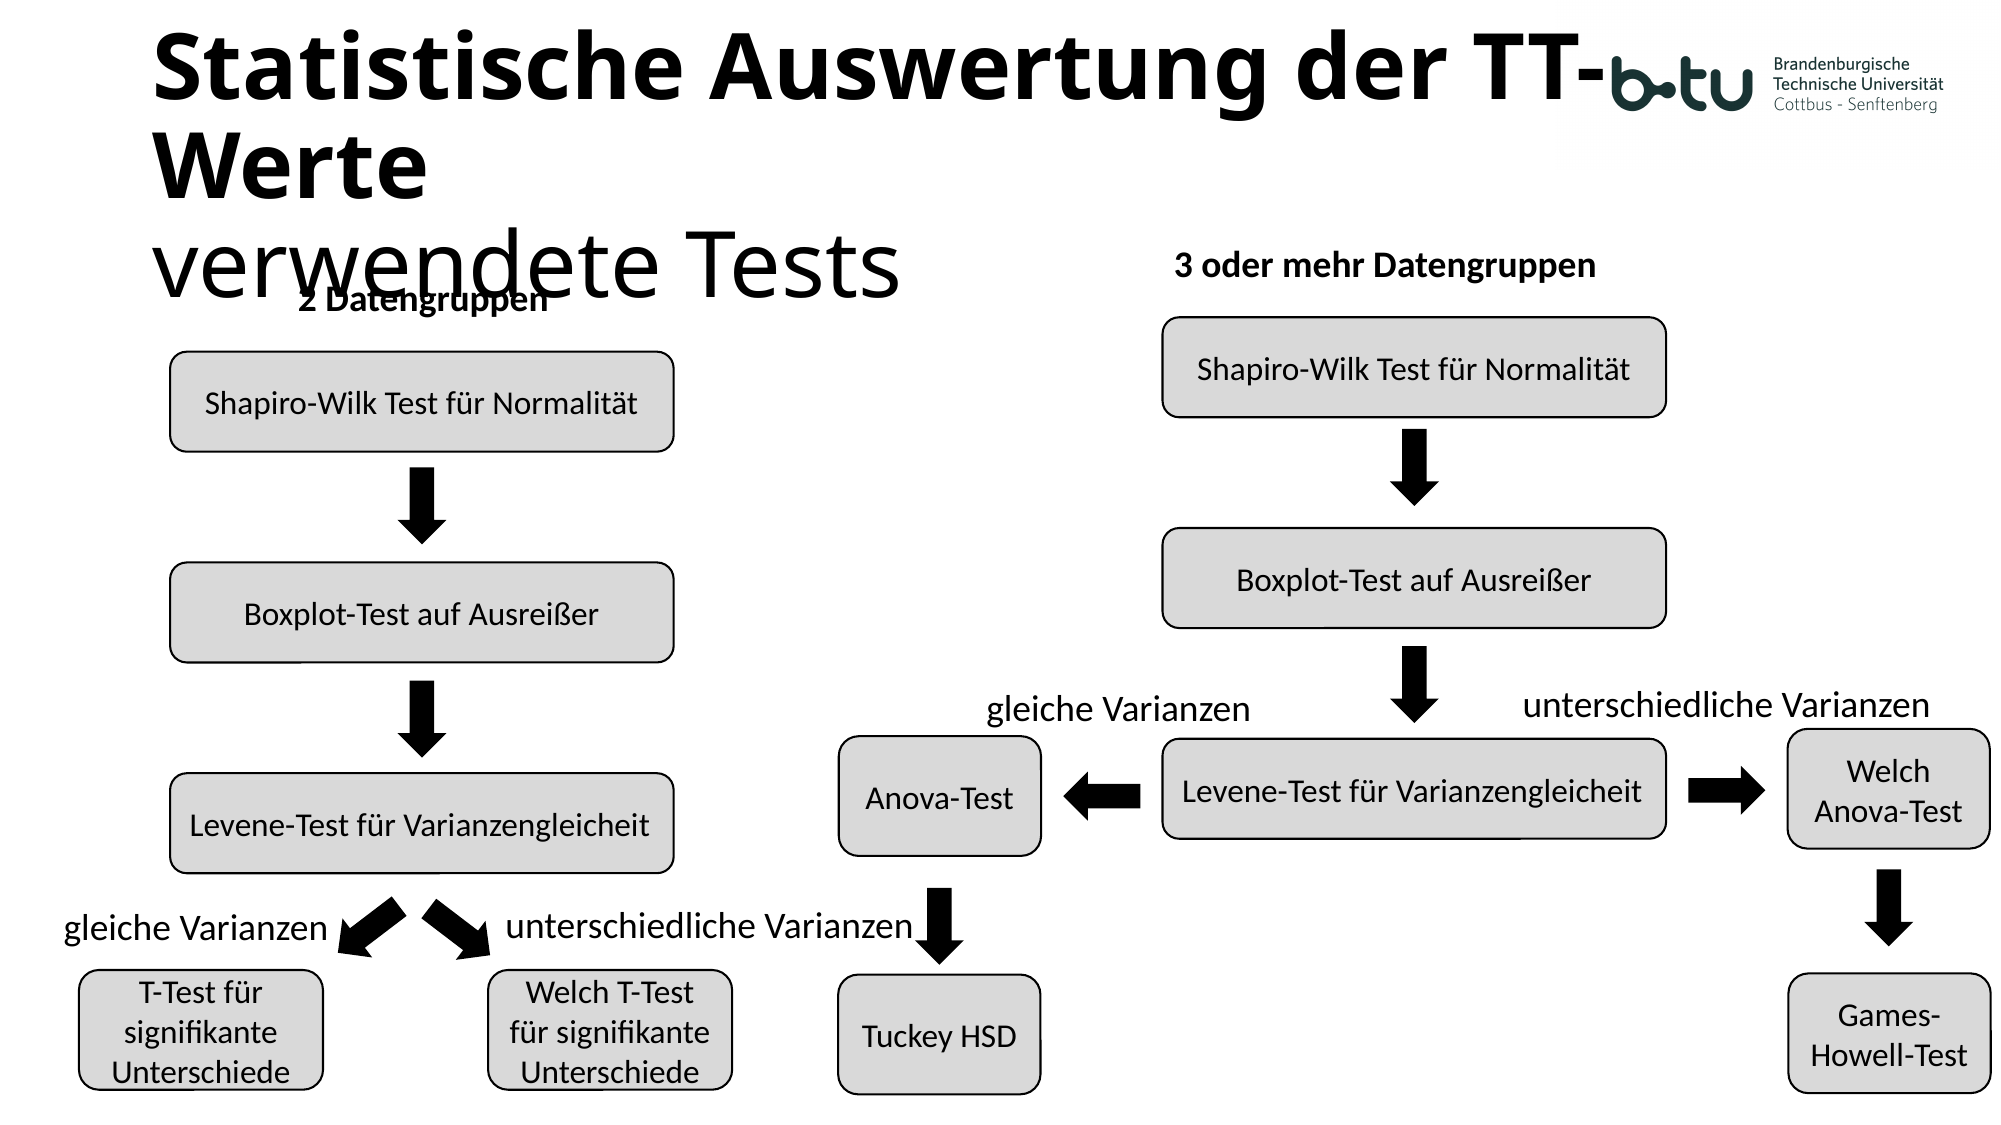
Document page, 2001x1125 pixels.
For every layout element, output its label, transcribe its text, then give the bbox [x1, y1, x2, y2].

text_box [1687, 763, 1767, 818]
text_box [1861, 868, 1916, 948]
text_box Welch T-Test für signifikante Unterschiede [487, 968, 734, 1091]
text_box gleiche Varianzen [971, 676, 1267, 737]
text_box Shapiro-Wilk Test für Normalität [169, 350, 675, 453]
text_box Levene-Test für Varianzengleicheit [169, 772, 675, 875]
text_box [1387, 645, 1442, 725]
text_box 3 oder mehr Datengruppen [1158, 233, 1612, 293]
text_box 2 Datengruppen [283, 266, 564, 326]
text_box Games-Howell-Test [1787, 972, 1992, 1095]
text_box Tuckey HSD [837, 973, 1042, 1096]
picture [1555, 0, 2000, 170]
text_box [1387, 427, 1442, 508]
text_box [1061, 769, 1142, 824]
text_box Boxplot-Test auf Ausreißer [169, 561, 675, 664]
text_box unterschiedliche Varianzen [490, 893, 929, 954]
text_box unterschiedliche Varianzen [1507, 673, 1946, 733]
text_box [394, 466, 449, 546]
text_box Levene-Test für Varianzengleicheit [1161, 737, 1668, 840]
text_box gleiche Varianzen [48, 895, 344, 956]
text_box Anova-Test [837, 735, 1043, 857]
text_box Welch Anova-Test [1786, 727, 1991, 850]
text_box [344, 894, 409, 959]
text_box [394, 679, 449, 760]
text_box Boxplot-Test auf Ausreißer [1161, 526, 1668, 630]
title Statistische Auswertung der TT-Werte verwendete Tests [137, 59, 1863, 278]
text_box [419, 897, 492, 962]
text_box T-Test für signifikante Unterschiede [77, 968, 325, 1091]
text_box Shapiro-Wilk Test für Normalität [1161, 316, 1668, 419]
text_box [926, 886, 967, 967]
